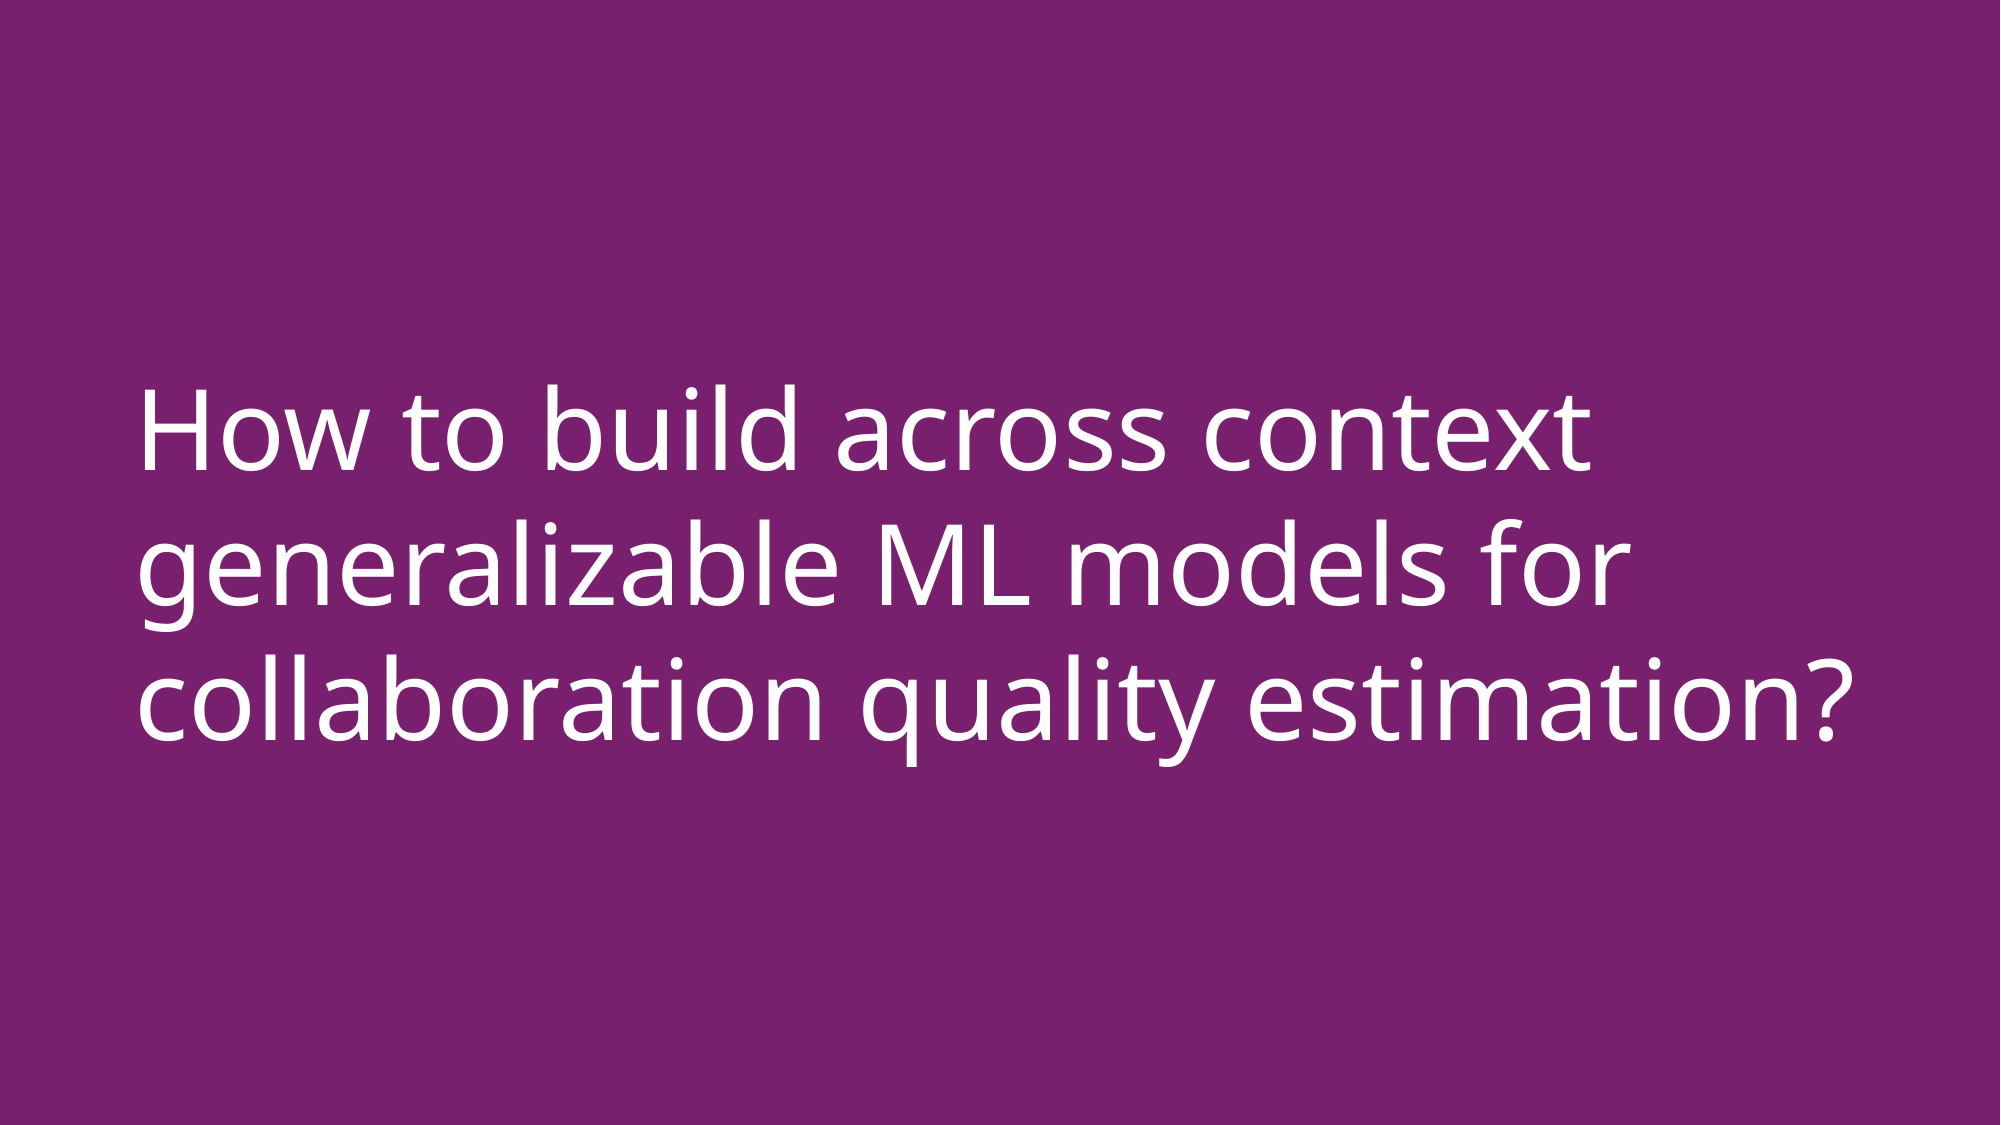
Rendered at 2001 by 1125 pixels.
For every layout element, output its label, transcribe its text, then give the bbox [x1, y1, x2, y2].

text_box How to build across context generalizable ML models for collaboration quality estimation? [119, 350, 1954, 771]
